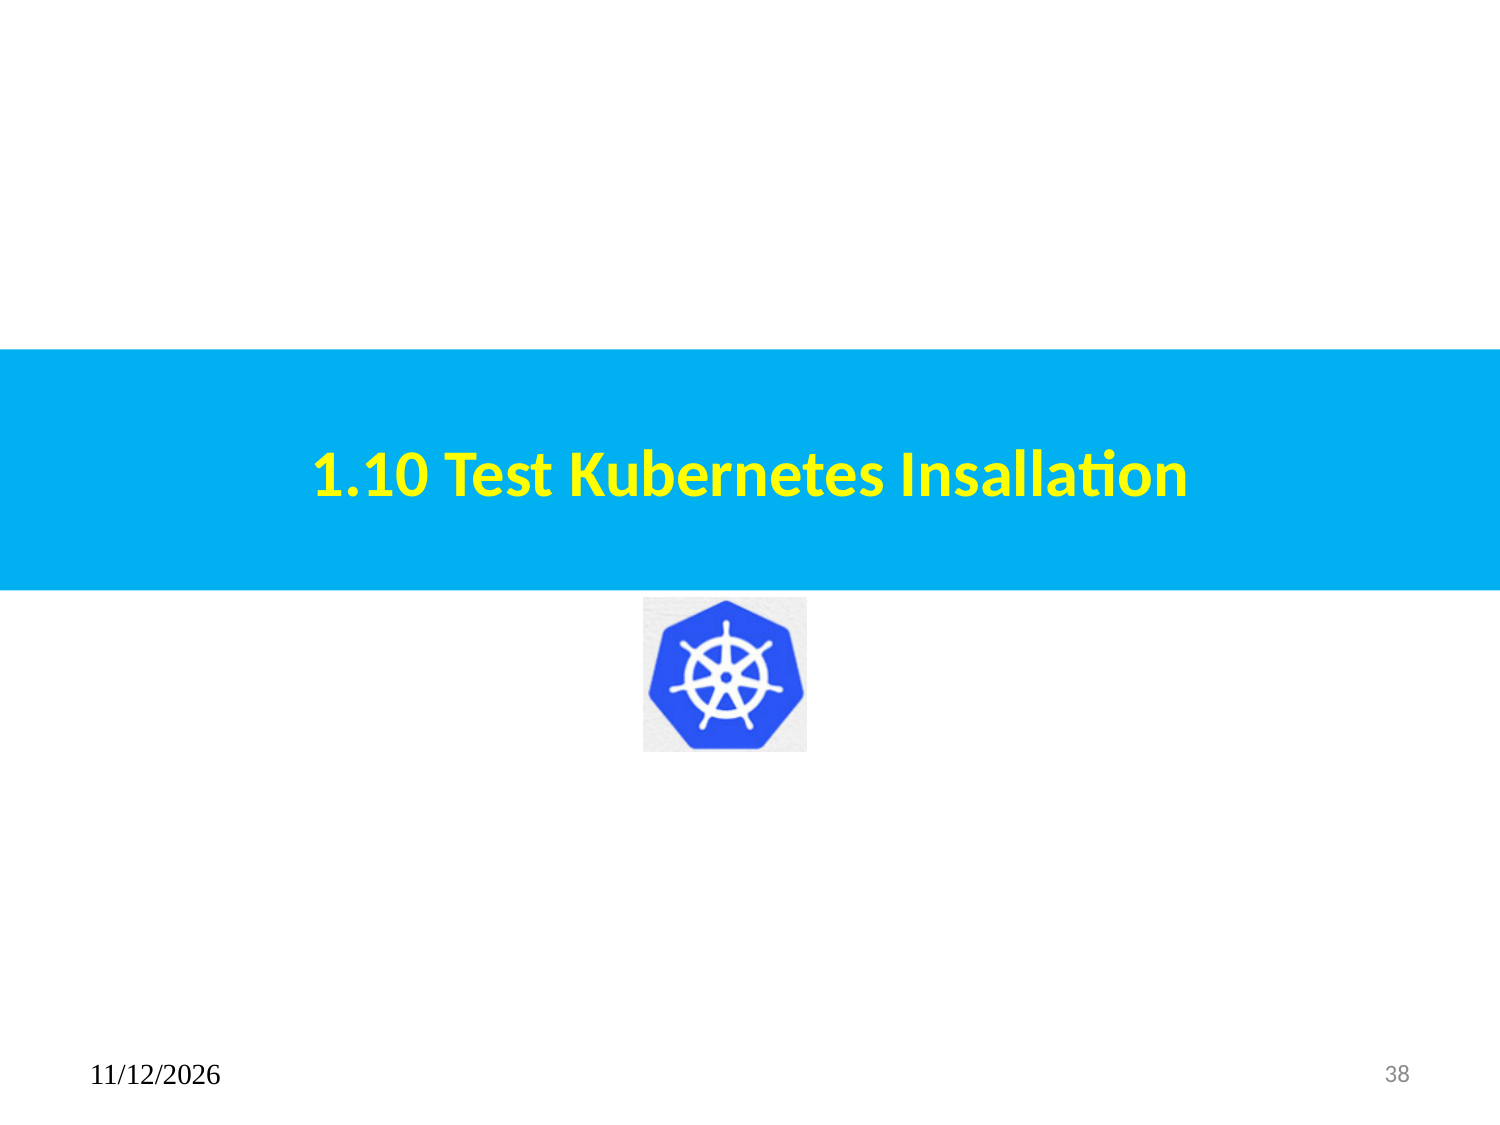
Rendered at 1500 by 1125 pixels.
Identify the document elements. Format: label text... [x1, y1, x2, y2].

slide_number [75, 1042, 425, 1103]
title 1.10 Test Kubernetes Insallation [0, 349, 1500, 591]
slide_number 38 [1074, 1042, 1425, 1103]
picture [643, 596, 807, 753]
